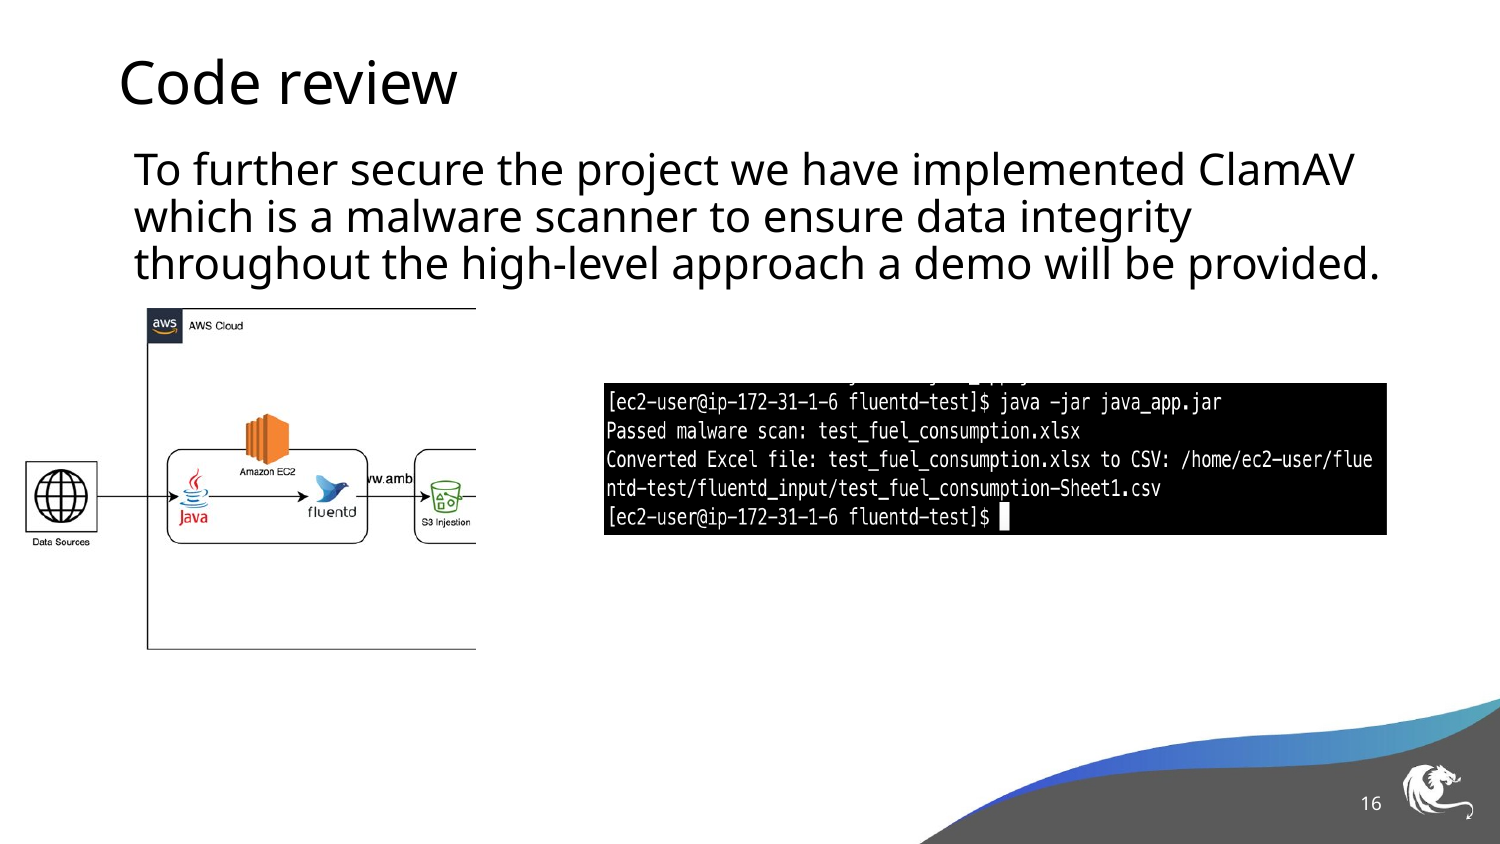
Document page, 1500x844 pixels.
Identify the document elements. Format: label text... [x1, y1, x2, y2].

slide_number 16 [1059, 782, 1397, 827]
picture [0, 0, 1500, 844]
title Code review [103, 44, 1397, 125]
list To further secure the project we have implemented ClamAV which is a malware scanner to ensure data integrity throughout the high-level approach a demo will be provided. [103, 139, 1397, 760]
